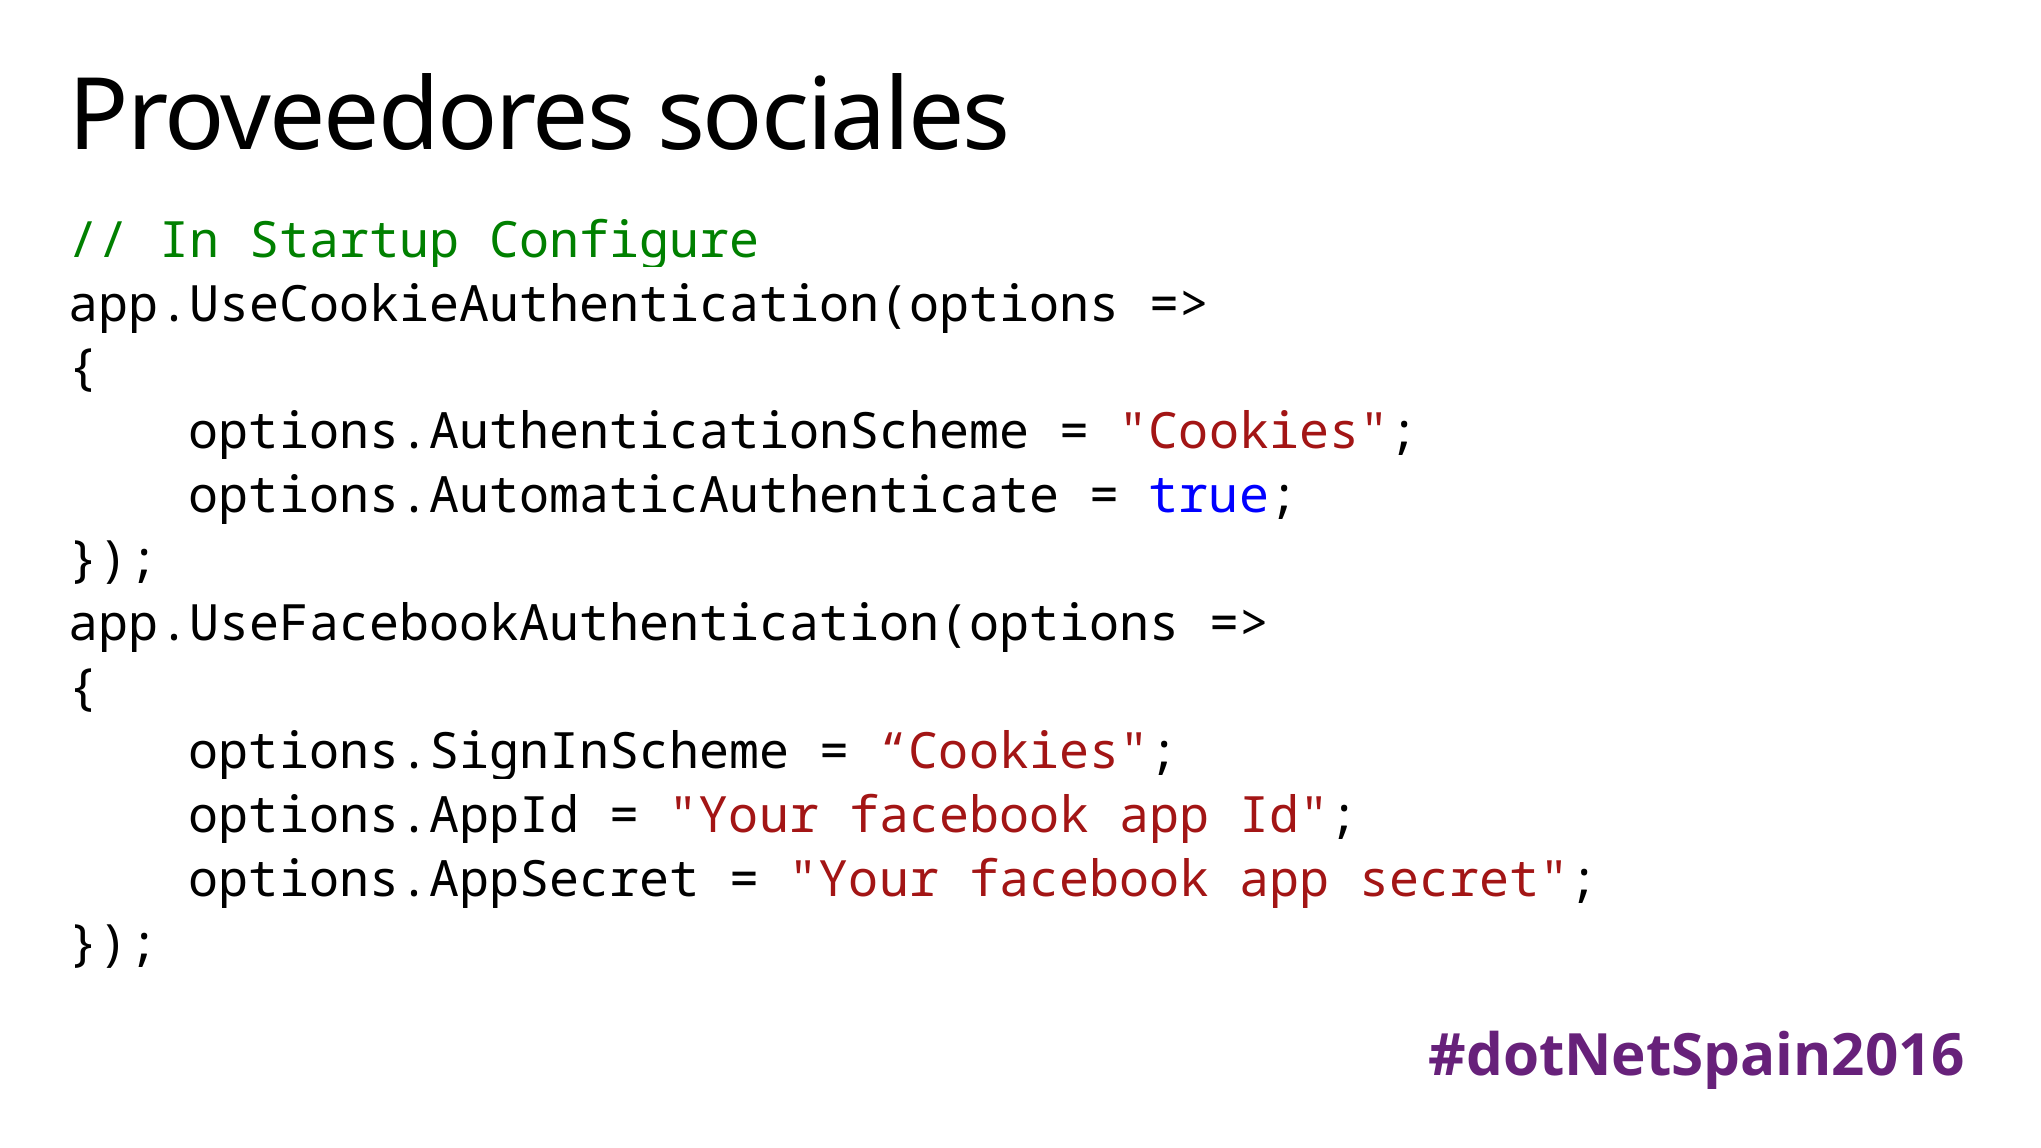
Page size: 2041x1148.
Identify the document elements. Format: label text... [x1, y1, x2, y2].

title Proveedores sociales [45, 48, 1996, 199]
list // In Startup Configure app.UseCookieAuthentication(options => { options.AuthenticationScheme = "Cookies"; options.AutomaticAuthenticate = true; }); app.UseFacebookAuthentication(options => { options.SignInScheme = “Cookies"; options.AppId = "Your facebook app Id"; options.AppSecret = "Your facebook app secret"; }); [45, 199, 1996, 1084]
